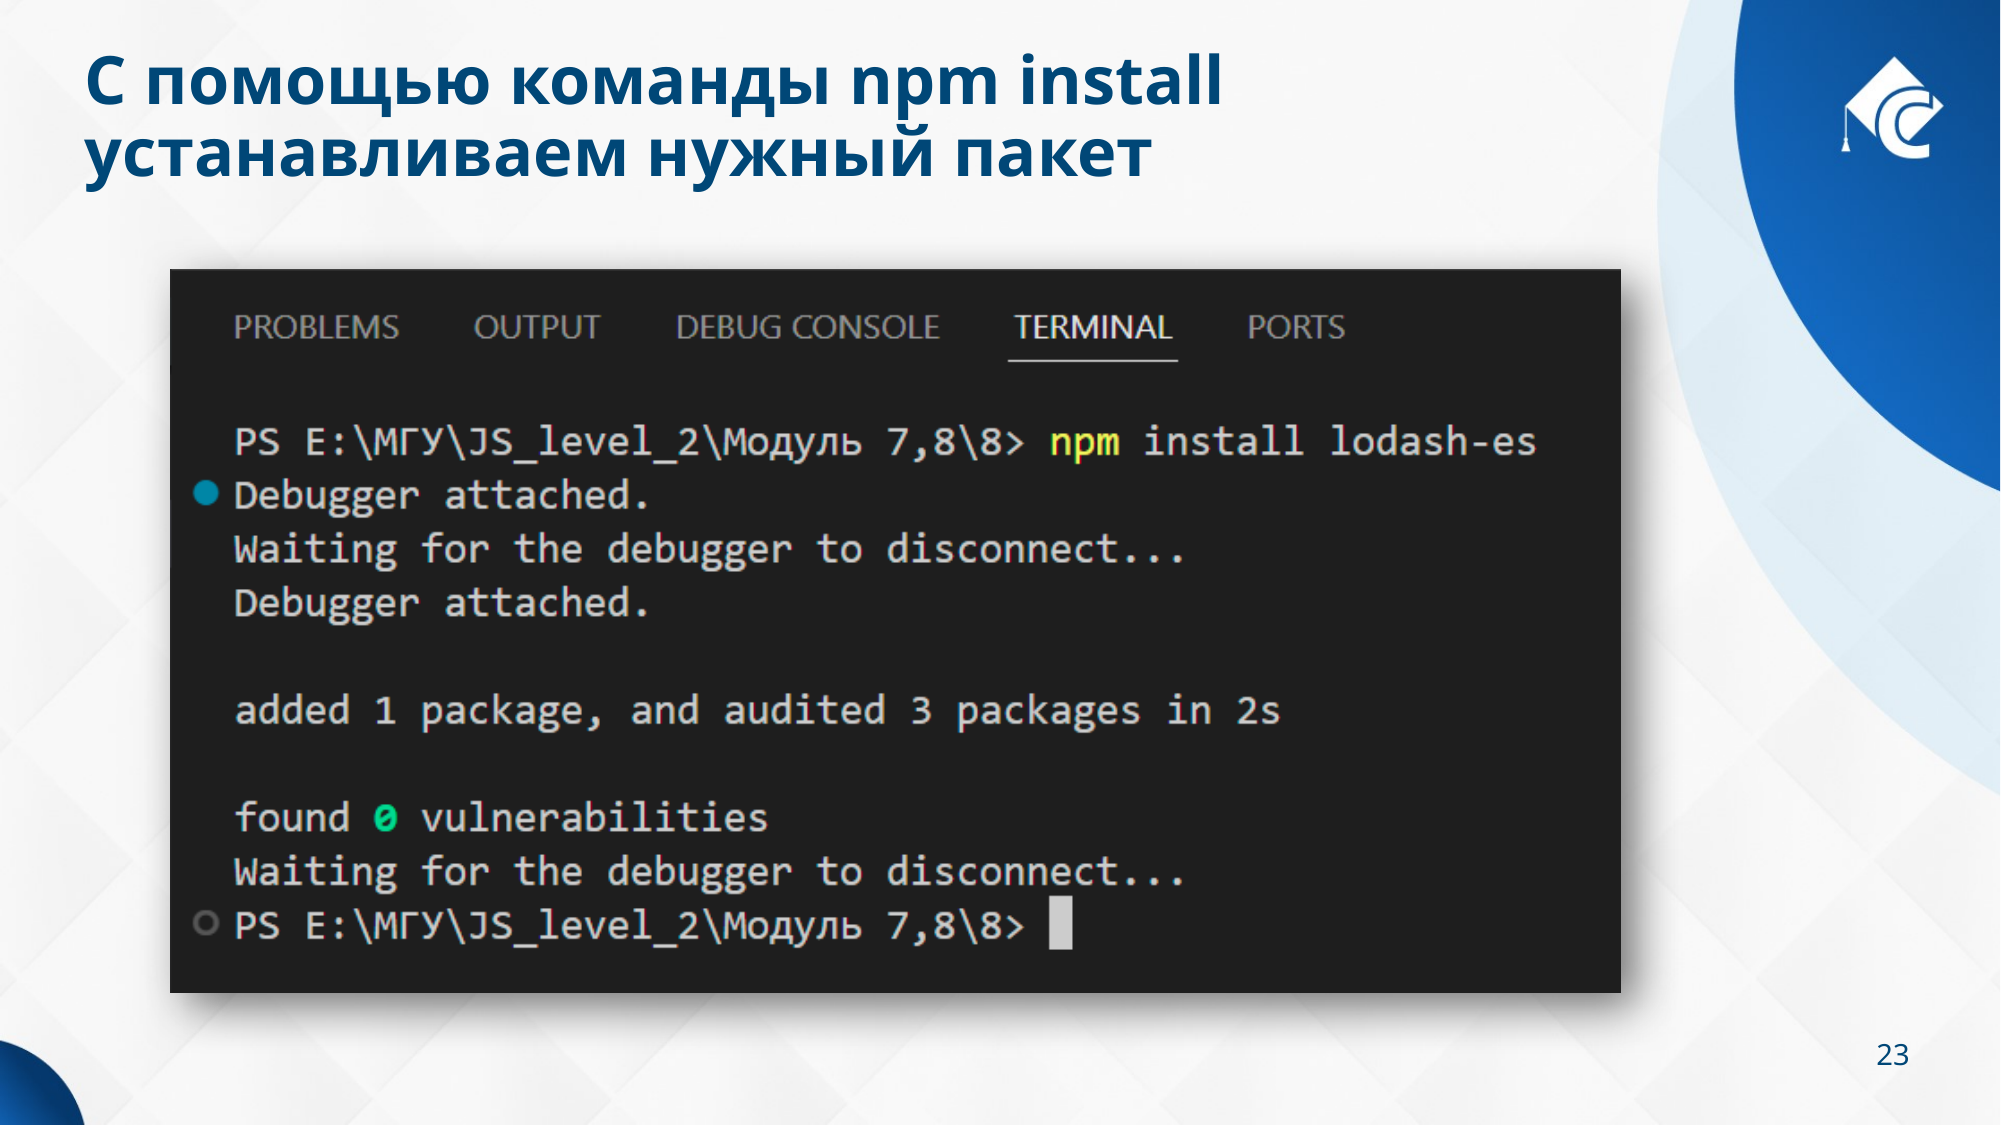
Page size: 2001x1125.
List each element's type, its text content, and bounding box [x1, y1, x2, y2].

title С помощью команды npm install устанавливаем нужный пакет [70, 34, 1760, 204]
slide_number 23 [1806, 1026, 1925, 1086]
picture [0, 0, 2001, 1125]
